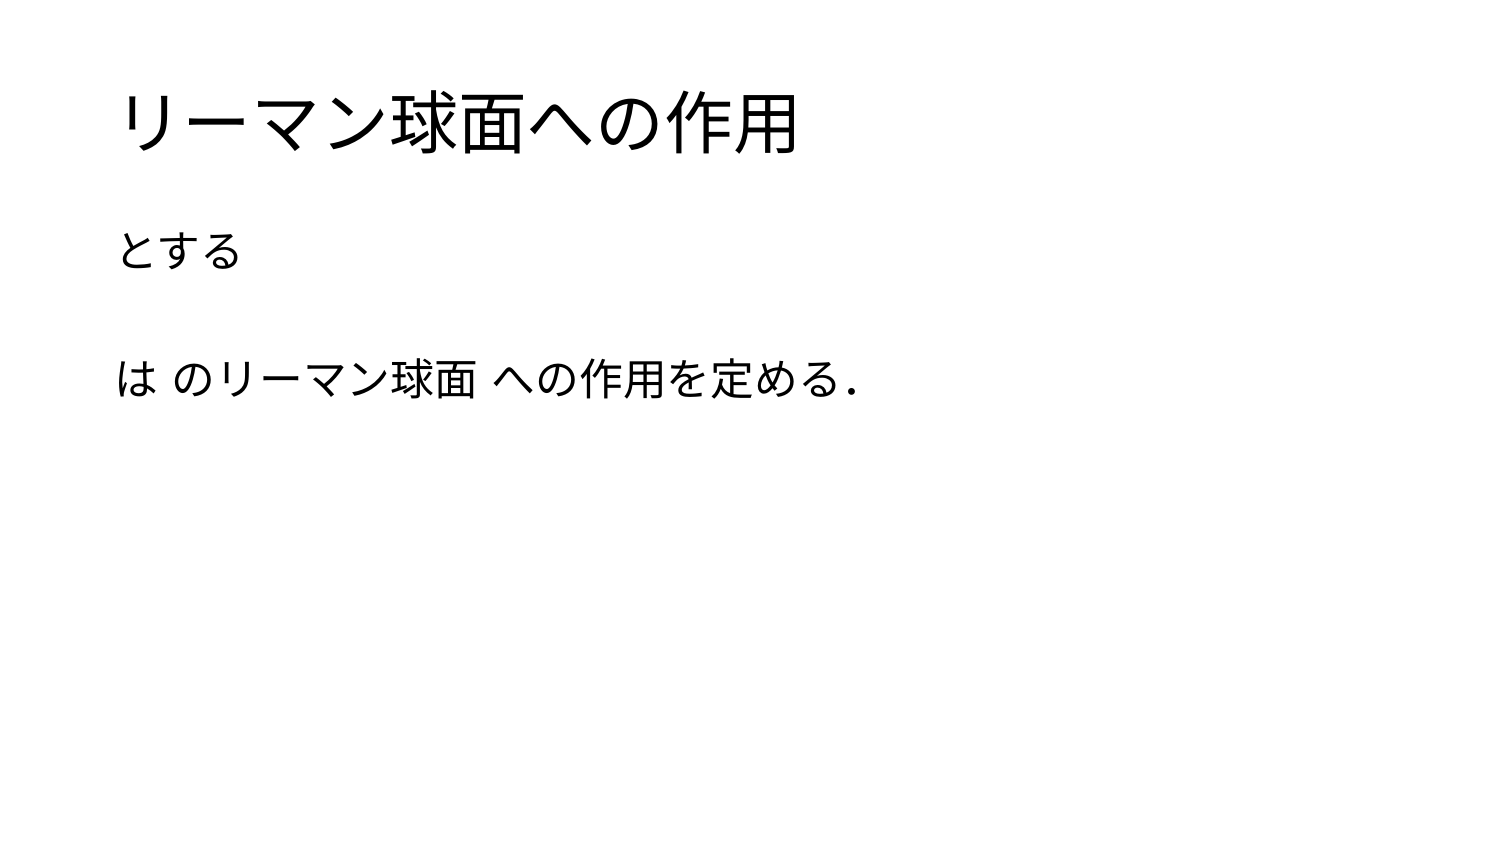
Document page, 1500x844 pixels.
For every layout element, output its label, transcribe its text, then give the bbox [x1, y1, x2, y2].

title リーマン球面への作用 [103, 44, 1397, 208]
